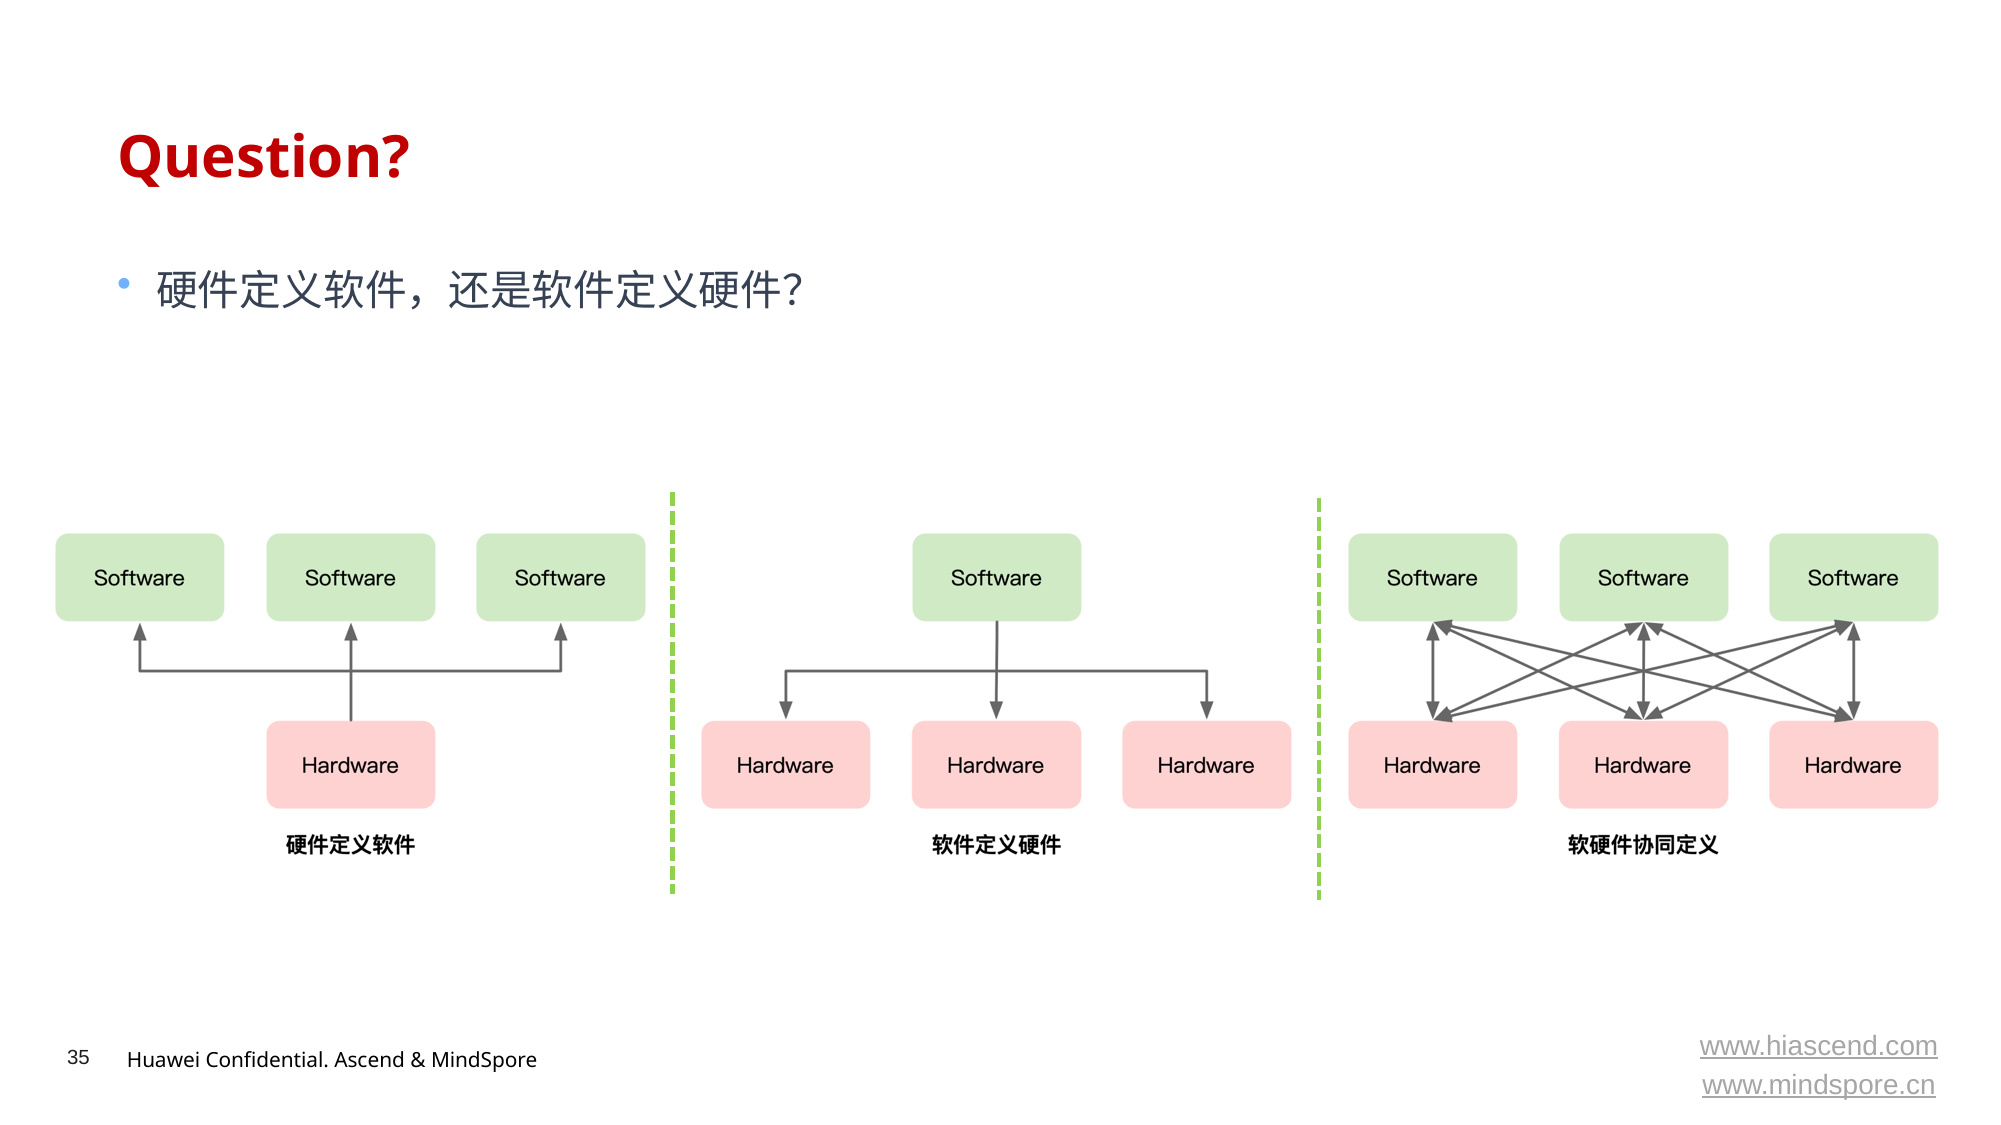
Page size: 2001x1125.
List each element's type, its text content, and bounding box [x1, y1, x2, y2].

title Question? [102, 111, 1901, 209]
list 硬件定义软件，还是软件定义硬件？ [102, 231, 1901, 338]
picture [53, 531, 646, 868]
picture [699, 531, 1293, 868]
picture [1345, 531, 1939, 868]
